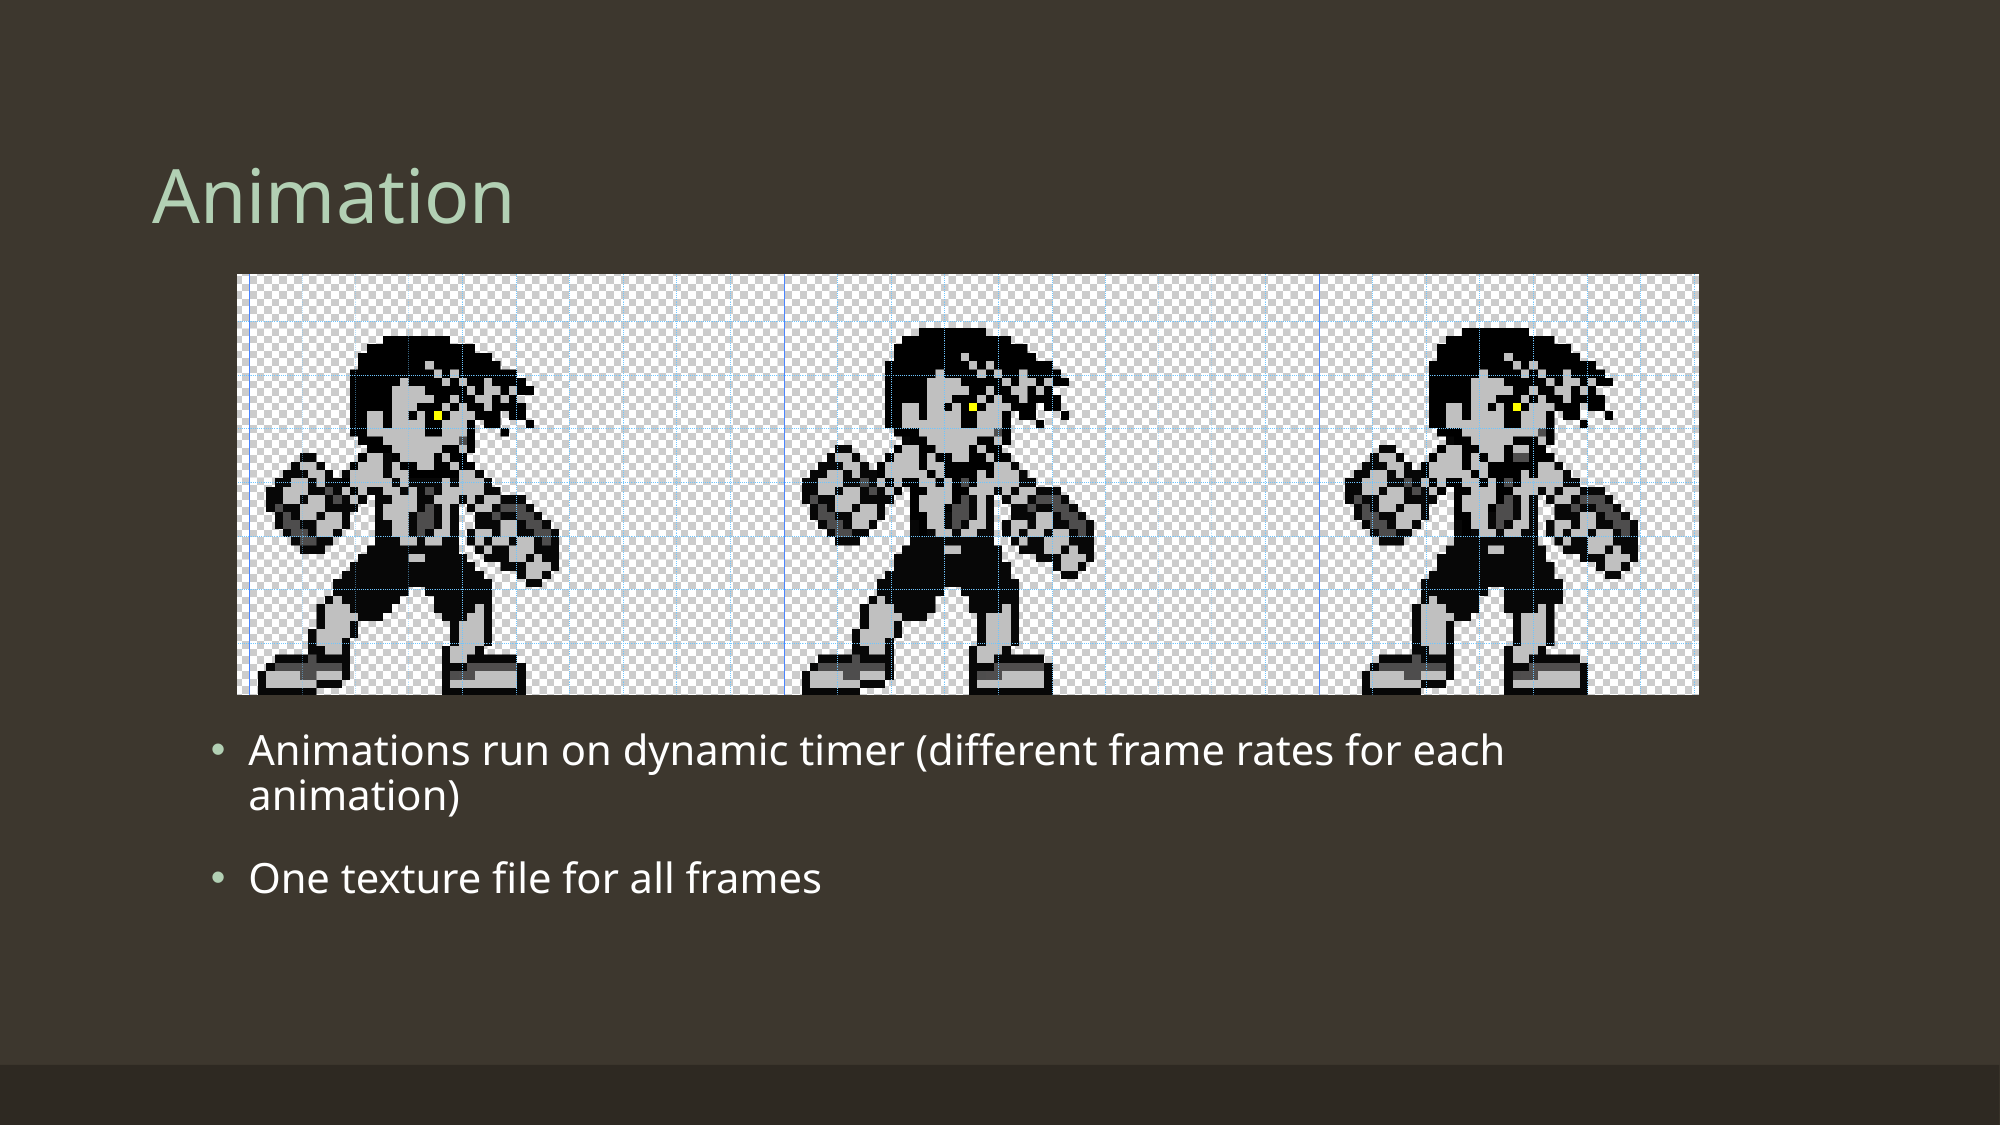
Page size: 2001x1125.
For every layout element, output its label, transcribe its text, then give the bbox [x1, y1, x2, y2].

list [237, 274, 1699, 695]
title Animation [137, 59, 1863, 248]
list Animations run on dynamic timer (different frame rates for each animation) One texture file for all frames [195, 722, 1741, 988]
